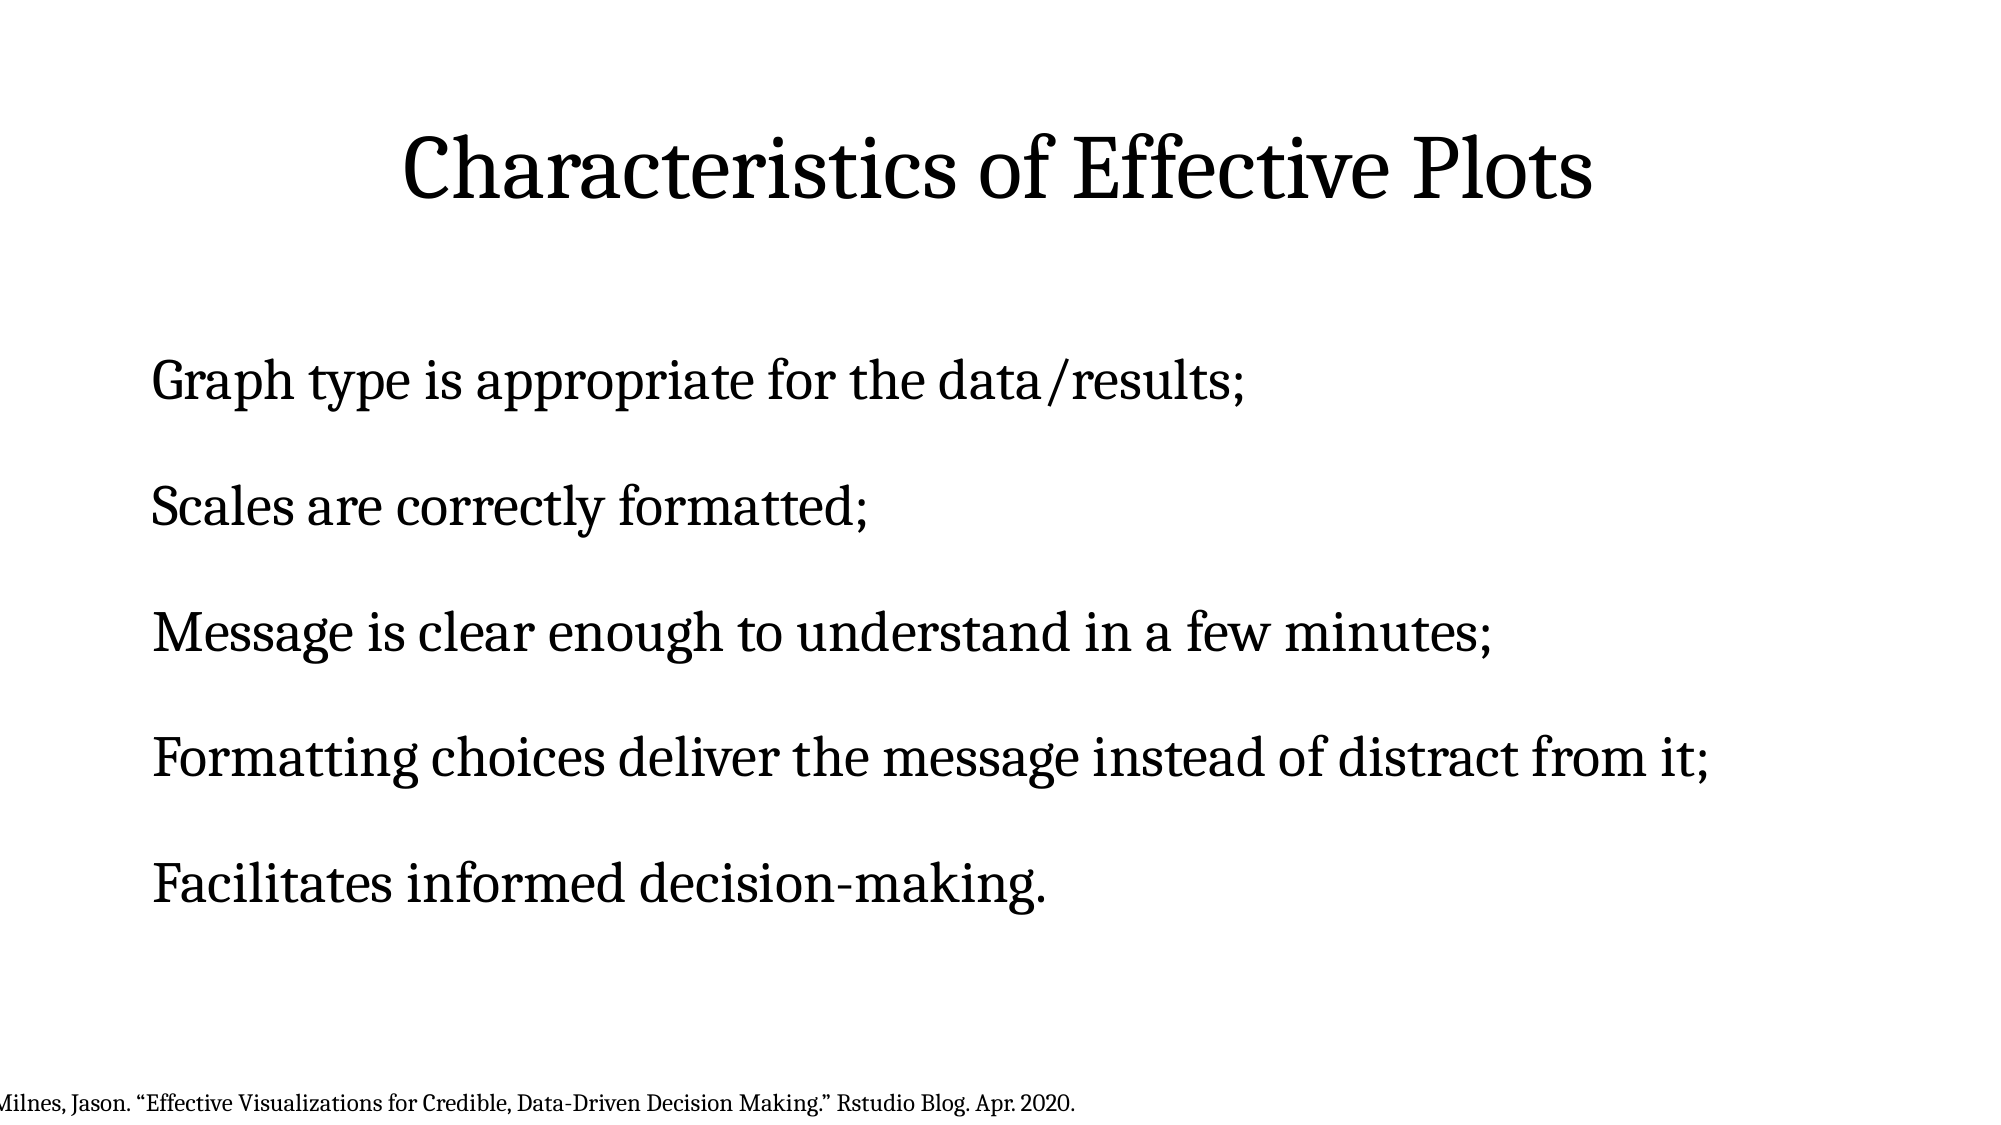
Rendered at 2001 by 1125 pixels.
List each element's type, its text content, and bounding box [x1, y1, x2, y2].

text_box Milnes, Jason. “Effective Visualizations for Credible, Data-Driven Decision Making.” Rstudio Blog. Apr. 2020. [0, 1079, 1093, 1124]
list Graph type is appropriate for the data/results; Scales are correctly formatted; Message is clear enough to understand in a few minutes; Formatting choices deliver the message instead of distract from it; Facilitates informed decision-making. [137, 299, 1863, 1036]
title Characteristics of Effective Plots [137, 59, 1863, 278]
